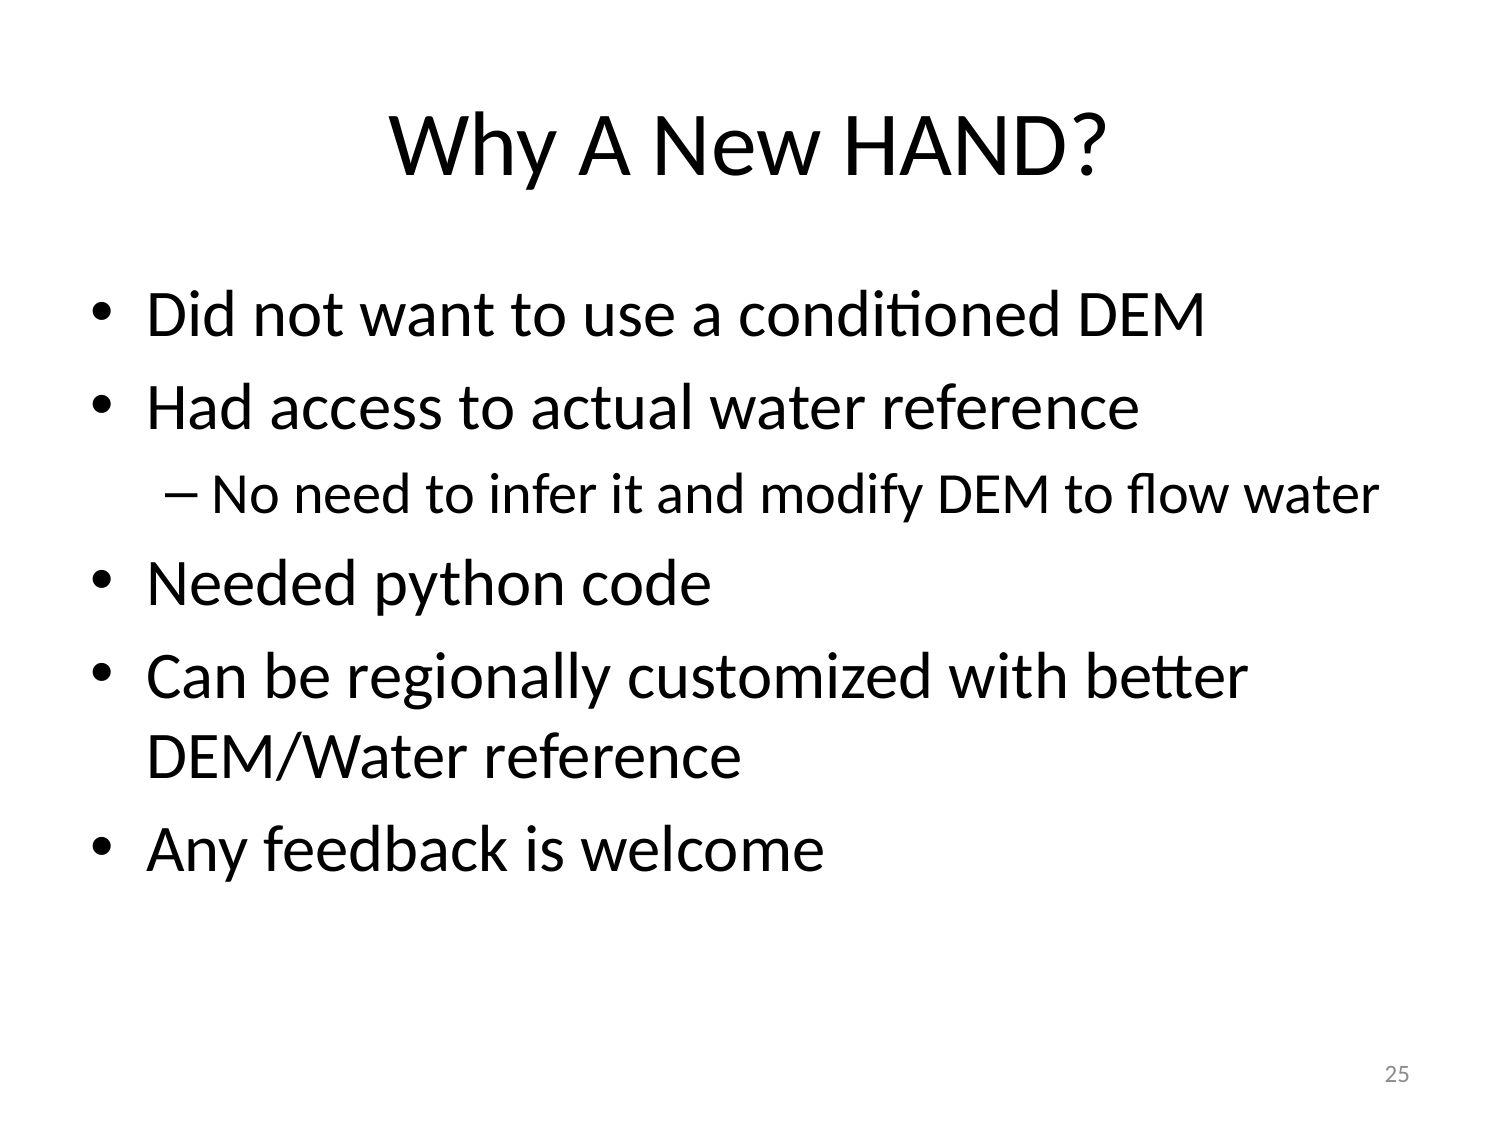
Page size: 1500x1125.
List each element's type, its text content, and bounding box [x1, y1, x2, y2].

list Did not want to use a conditioned DEM Had access to actual water reference No need to infer it and modify DEM to flow water Needed python code Can be regionally customized with better DEM/Water reference Any feedback is welcome [75, 262, 1425, 1005]
title Why A New HAND? [75, 45, 1425, 233]
slide_number 25 [1074, 1042, 1425, 1103]
